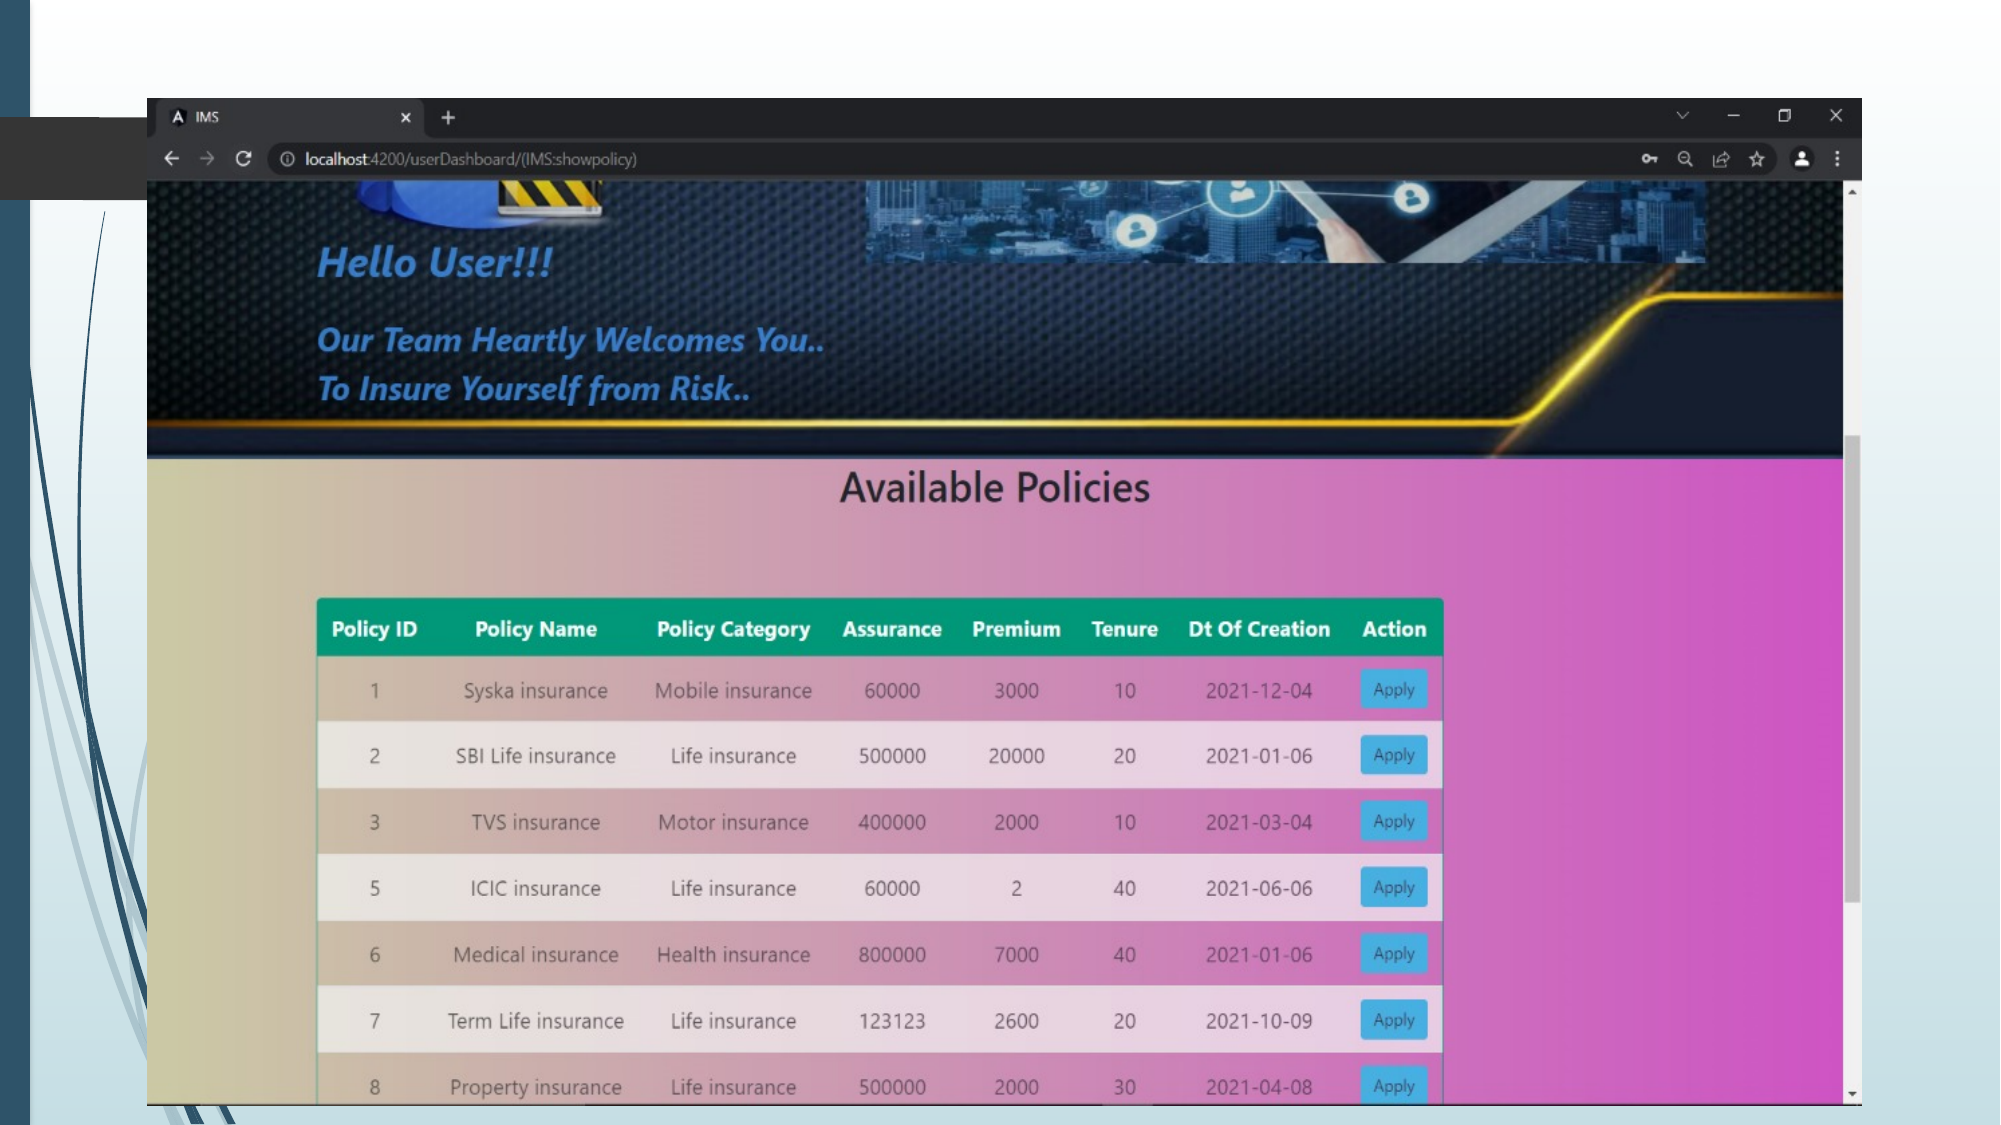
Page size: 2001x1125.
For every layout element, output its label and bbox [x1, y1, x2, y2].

picture [146, 98, 1862, 1107]
